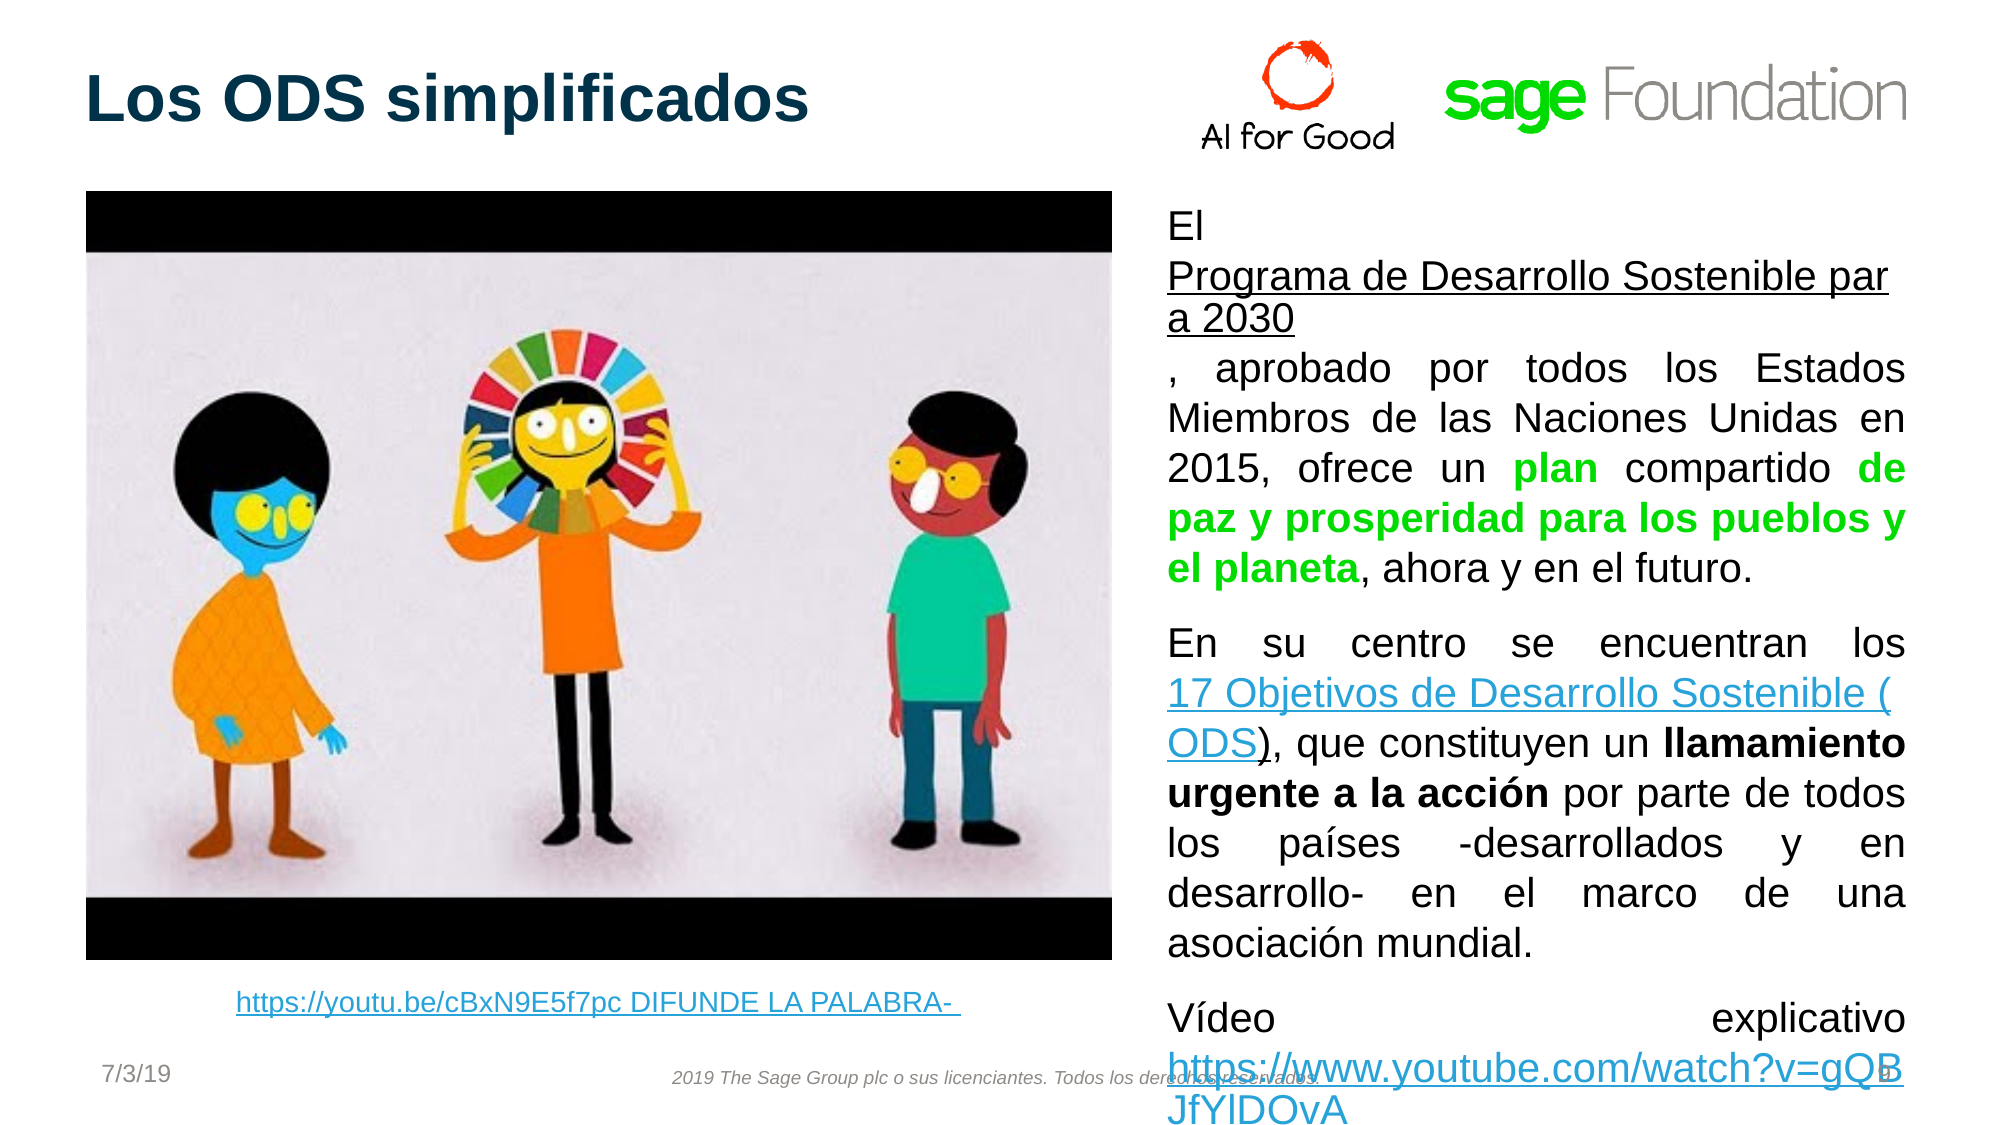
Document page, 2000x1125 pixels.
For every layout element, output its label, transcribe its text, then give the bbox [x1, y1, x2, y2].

title Los ODS simplificados [85, 54, 1195, 153]
picture [86, 191, 1112, 961]
list El Programa de Desarrollo Sostenible para 2030, aprobado por todos los Estados Miembros de las Naciones Unidas en 2015, ofrece un plan compartido de paz y prosperidad para los pueblos y el planeta, ahora y en el futuro. En su centro se encuentran los 17 Objetivos de Desarrollo Sostenible (ODS), que constituyen un llamamiento urgente a la acción por parte de todos los países -desarrollados y en desarrollo- en el marco de una asociación mundial. Vídeo explicativo https://www.youtube.com/watch?v=gQBJfYlDOvA [1167, 191, 1907, 859]
picture [1200, 30, 1395, 160]
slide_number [86, 1042, 537, 1103]
picture [1444, 63, 1906, 134]
text_box https://youtu.be/cBxN9E5f7pc DIFUNDE LA PALABRA- [191, 976, 1006, 1027]
slide_number 9 [1456, 1042, 1907, 1103]
